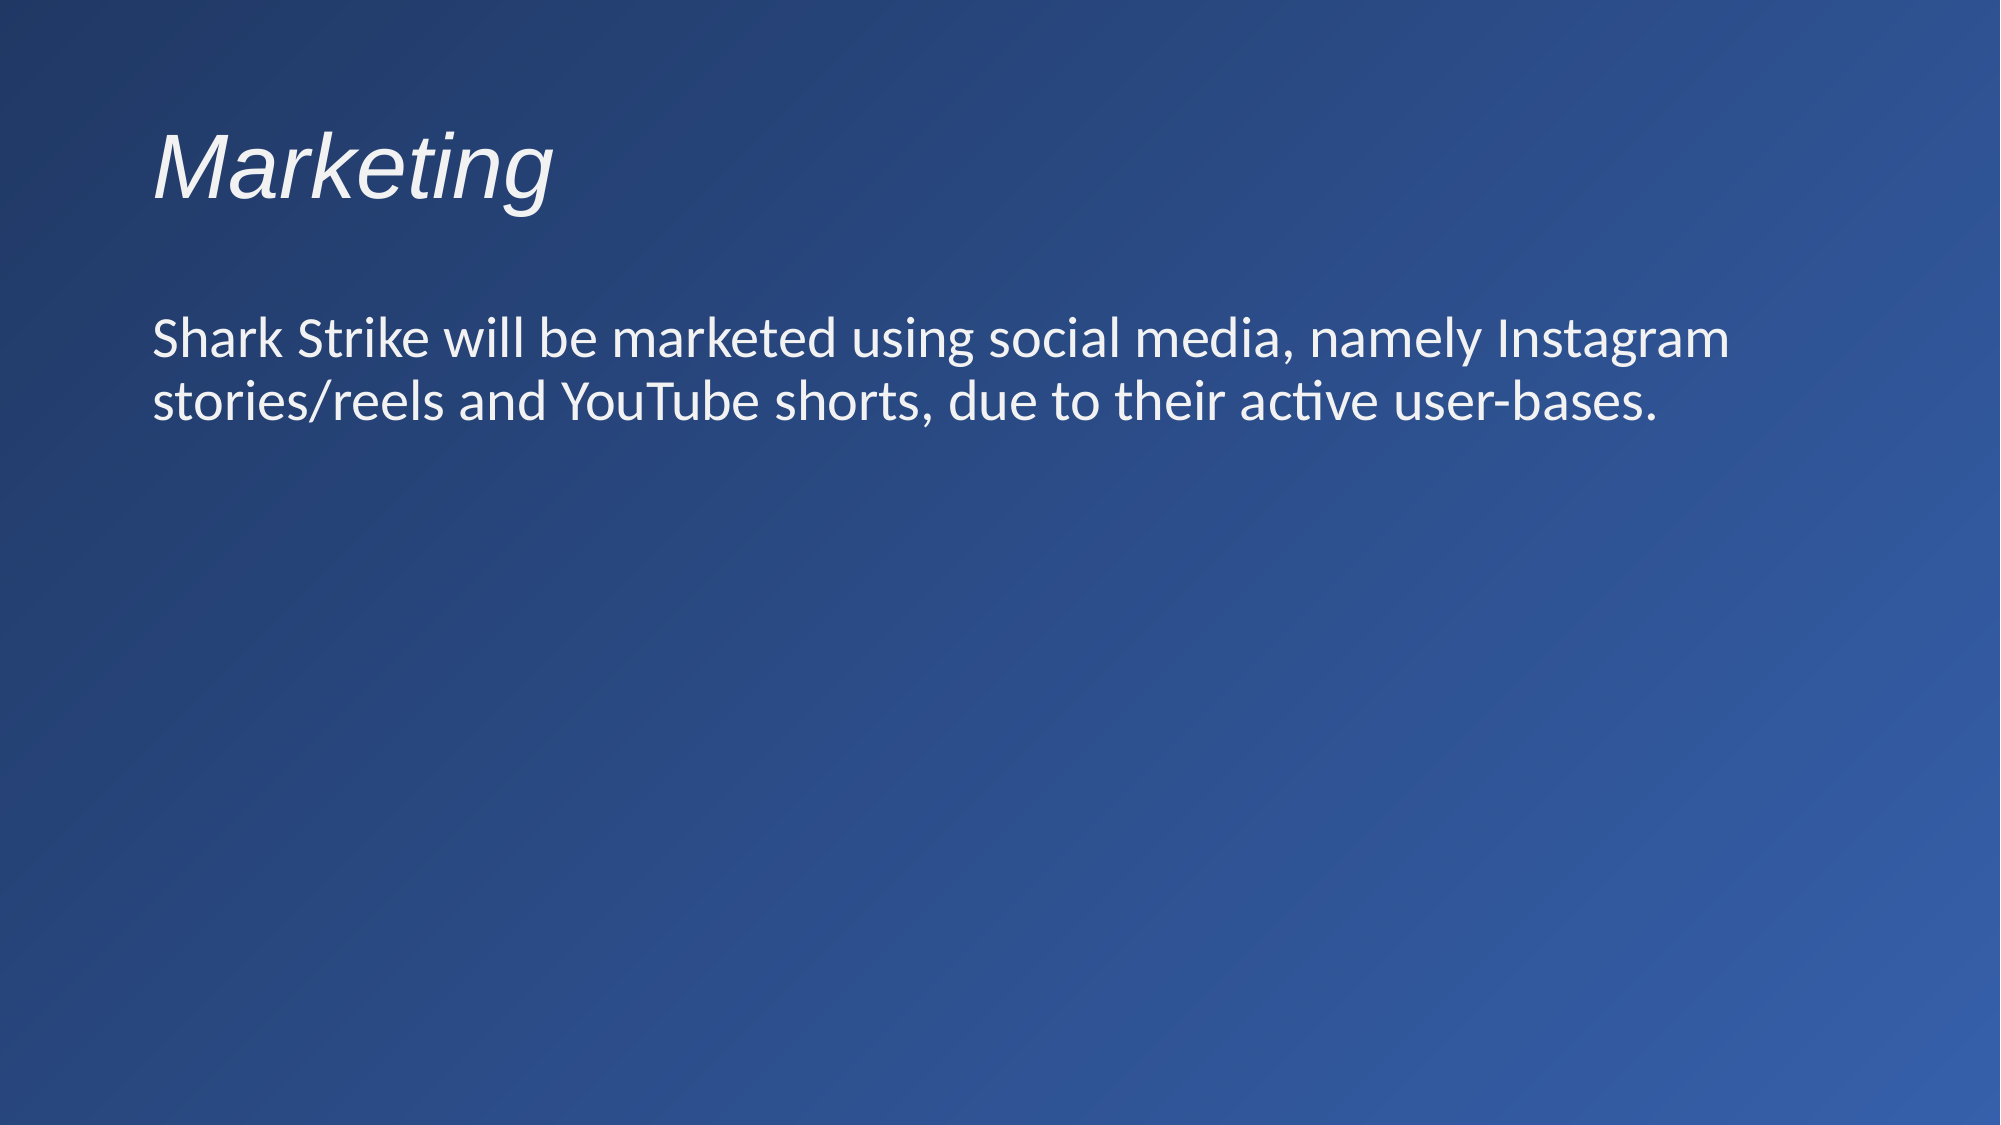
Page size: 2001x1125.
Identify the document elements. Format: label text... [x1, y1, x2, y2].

title Marketing [137, 59, 1863, 278]
list Shark Strike will be marketed using social media, namely Instagram stories/reels and YouTube shorts, due to their active user-bases. [137, 299, 1863, 1014]
